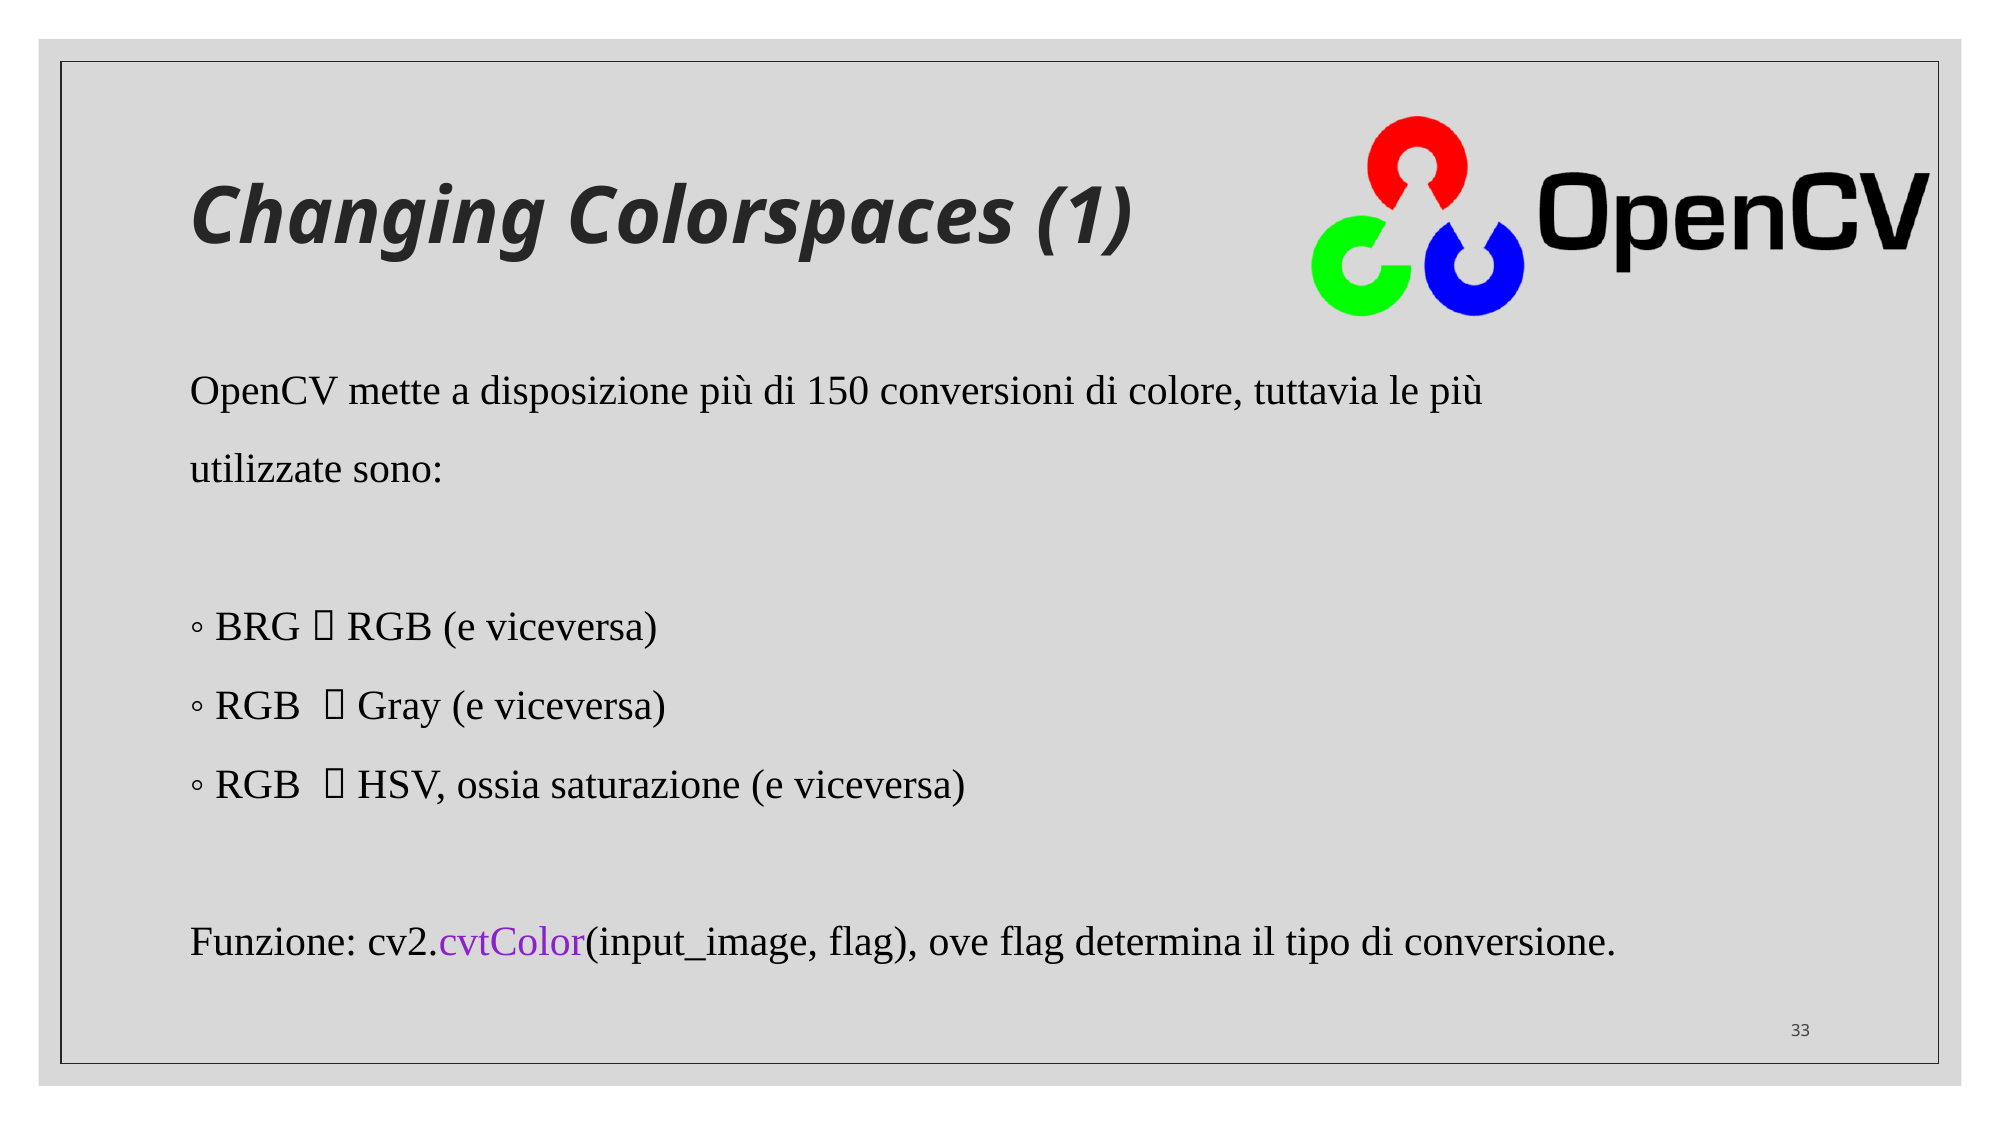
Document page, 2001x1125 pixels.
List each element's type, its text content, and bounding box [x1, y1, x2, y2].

slide_number 34 [1687, 990, 1825, 1050]
list OpenCV mette a disposizione più di 150 conversioni di colore, tuttavia le più utilizzate sono: ◦ BRG  RGB (e viceversa) ◦ RGB  Gray (e viceversa) ◦ RGB  HSV, ossia saturazione (e viceversa) Funzione: cv2.cvtColor(input_image, flag), ove flag determina il tipo di conversione. [174, 345, 1825, 1057]
title Changing Colorspaces (1) [174, 105, 1825, 331]
picture [1310, 116, 1936, 320]
